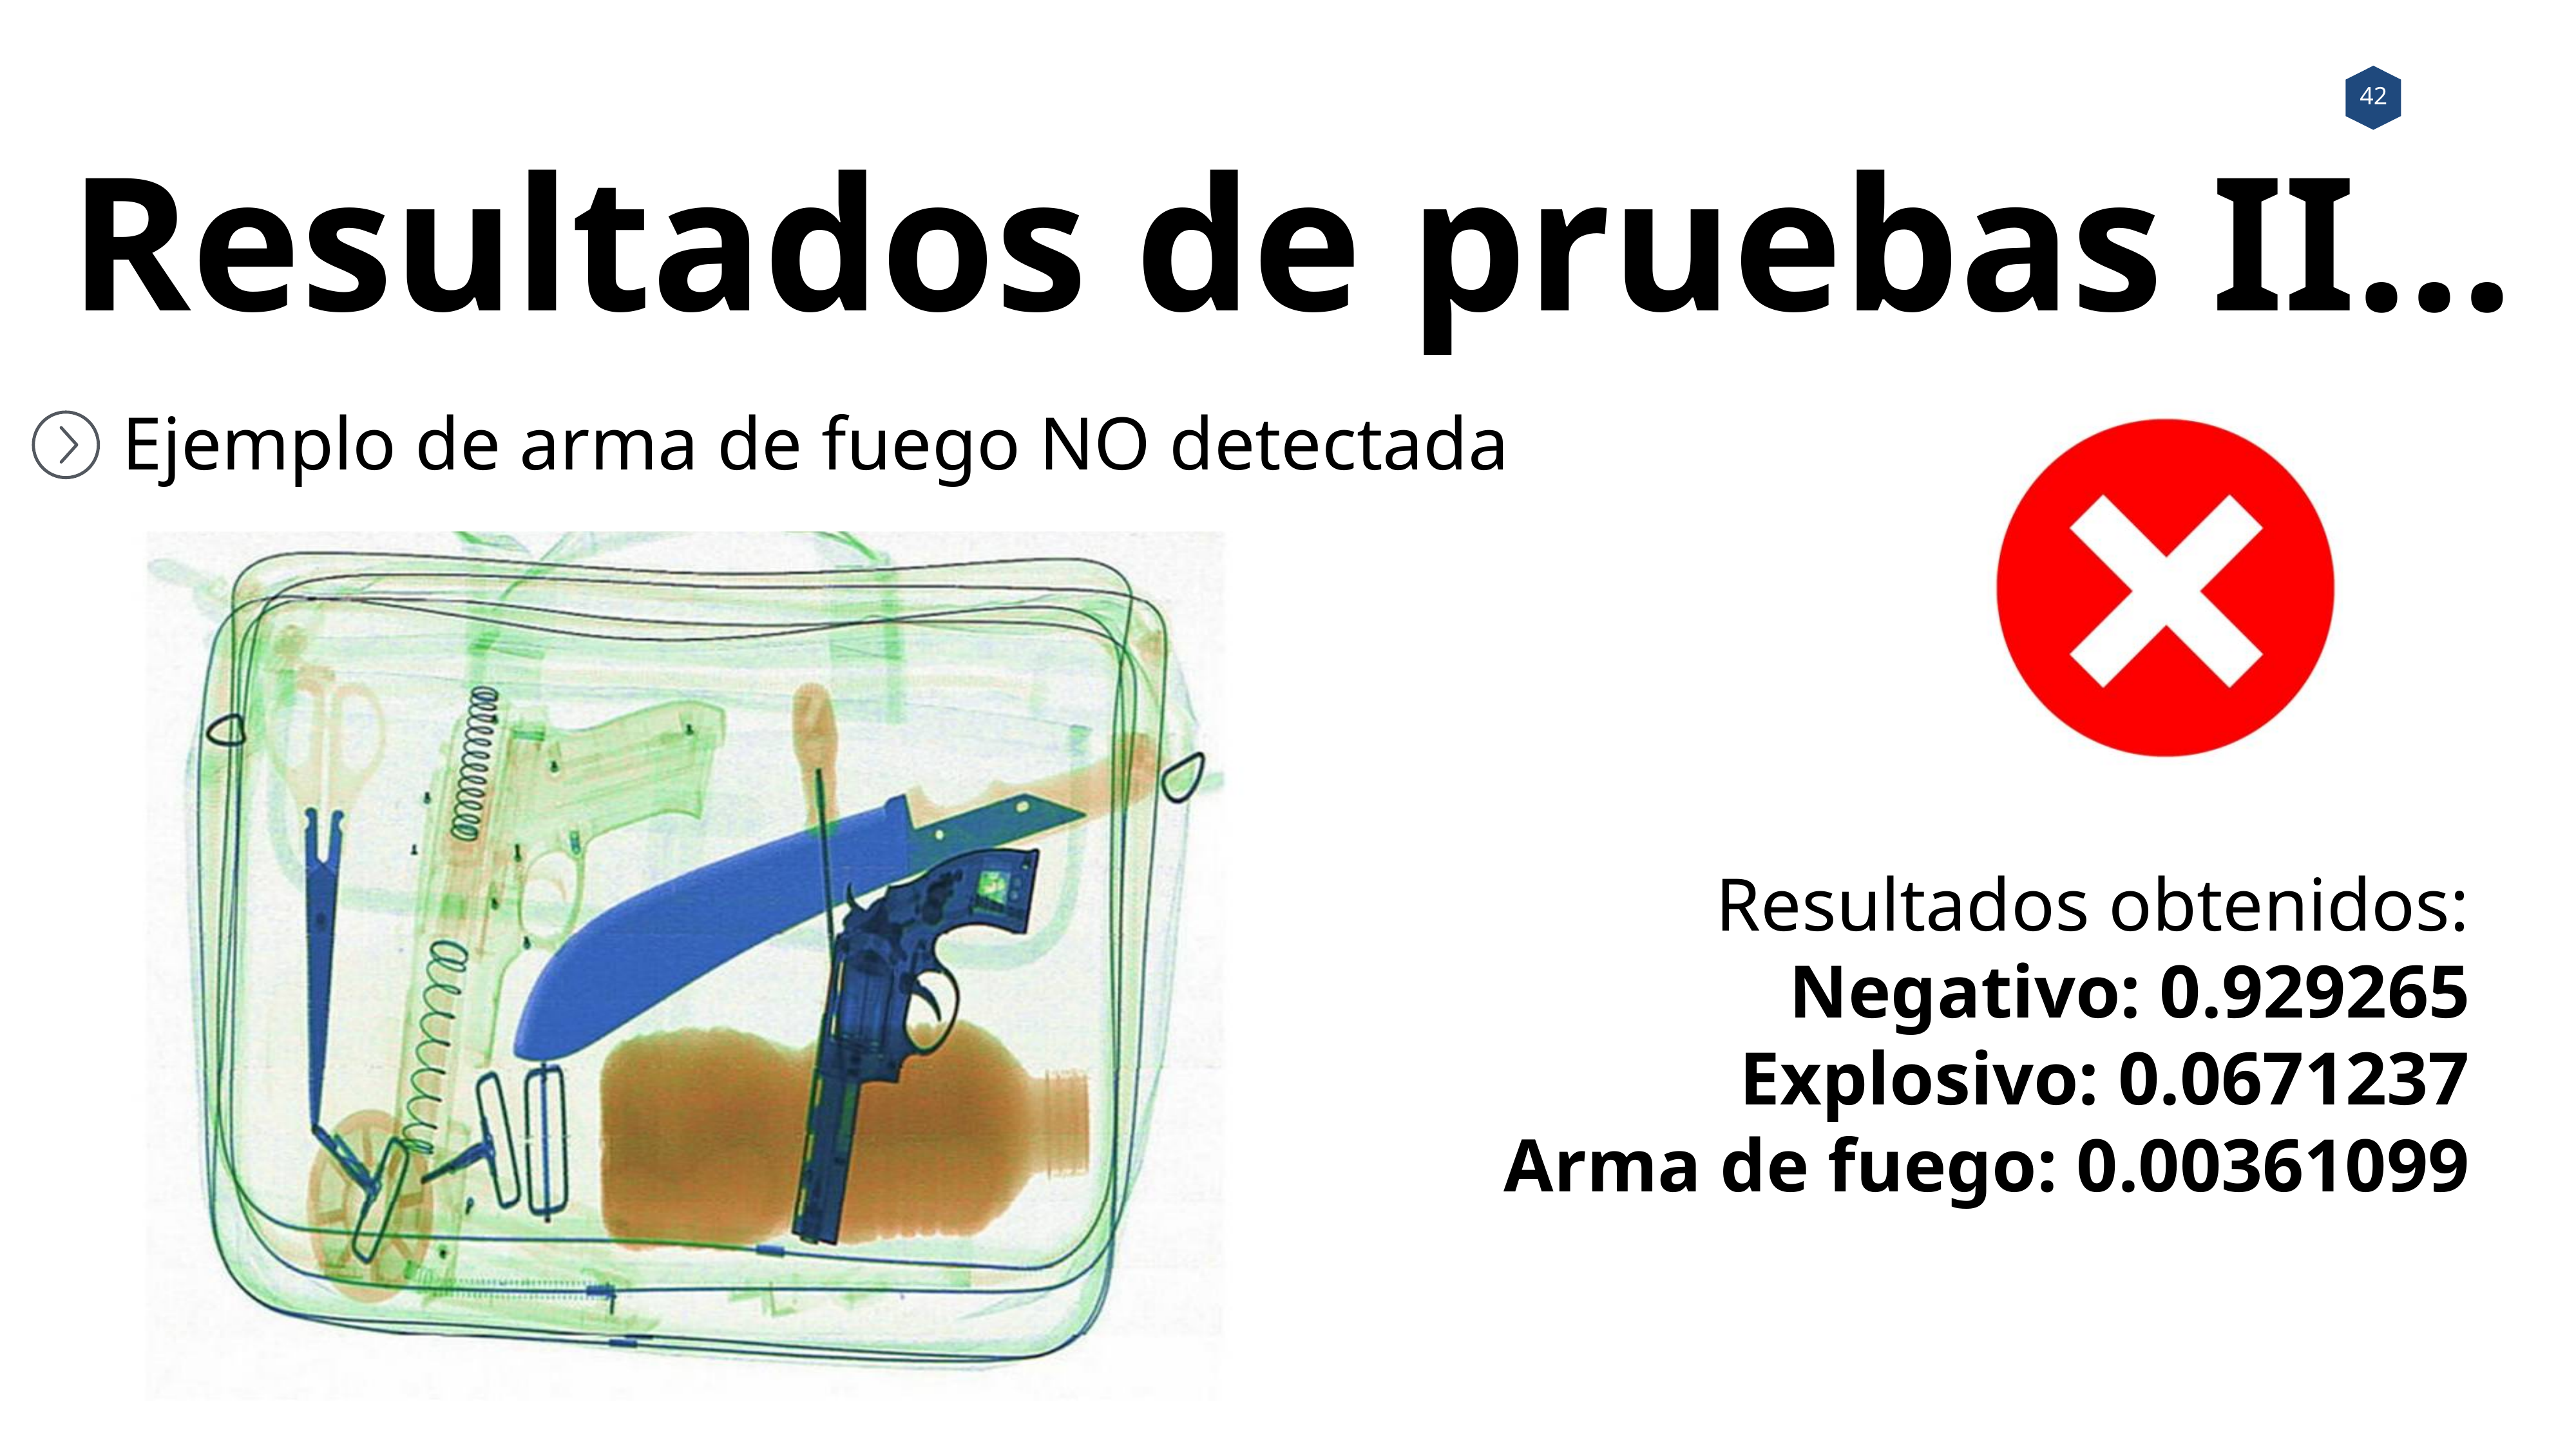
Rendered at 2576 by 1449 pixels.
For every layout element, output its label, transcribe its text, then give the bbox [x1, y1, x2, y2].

text_box Resultados obtenidos: Negativo: 0.929265 Explosivo: 0.0671237 Arma de fuego: 0.00361099 [1429, 853, 2480, 1272]
text_box [32, 410, 100, 480]
text_box Resultados de pruebas II… [60, 121, 2276, 353]
text_box Ejemplo de arma de fuego NO detectada [112, 393, 1618, 491]
picture [1956, 378, 2376, 797]
picture [55, 531, 1425, 1401]
